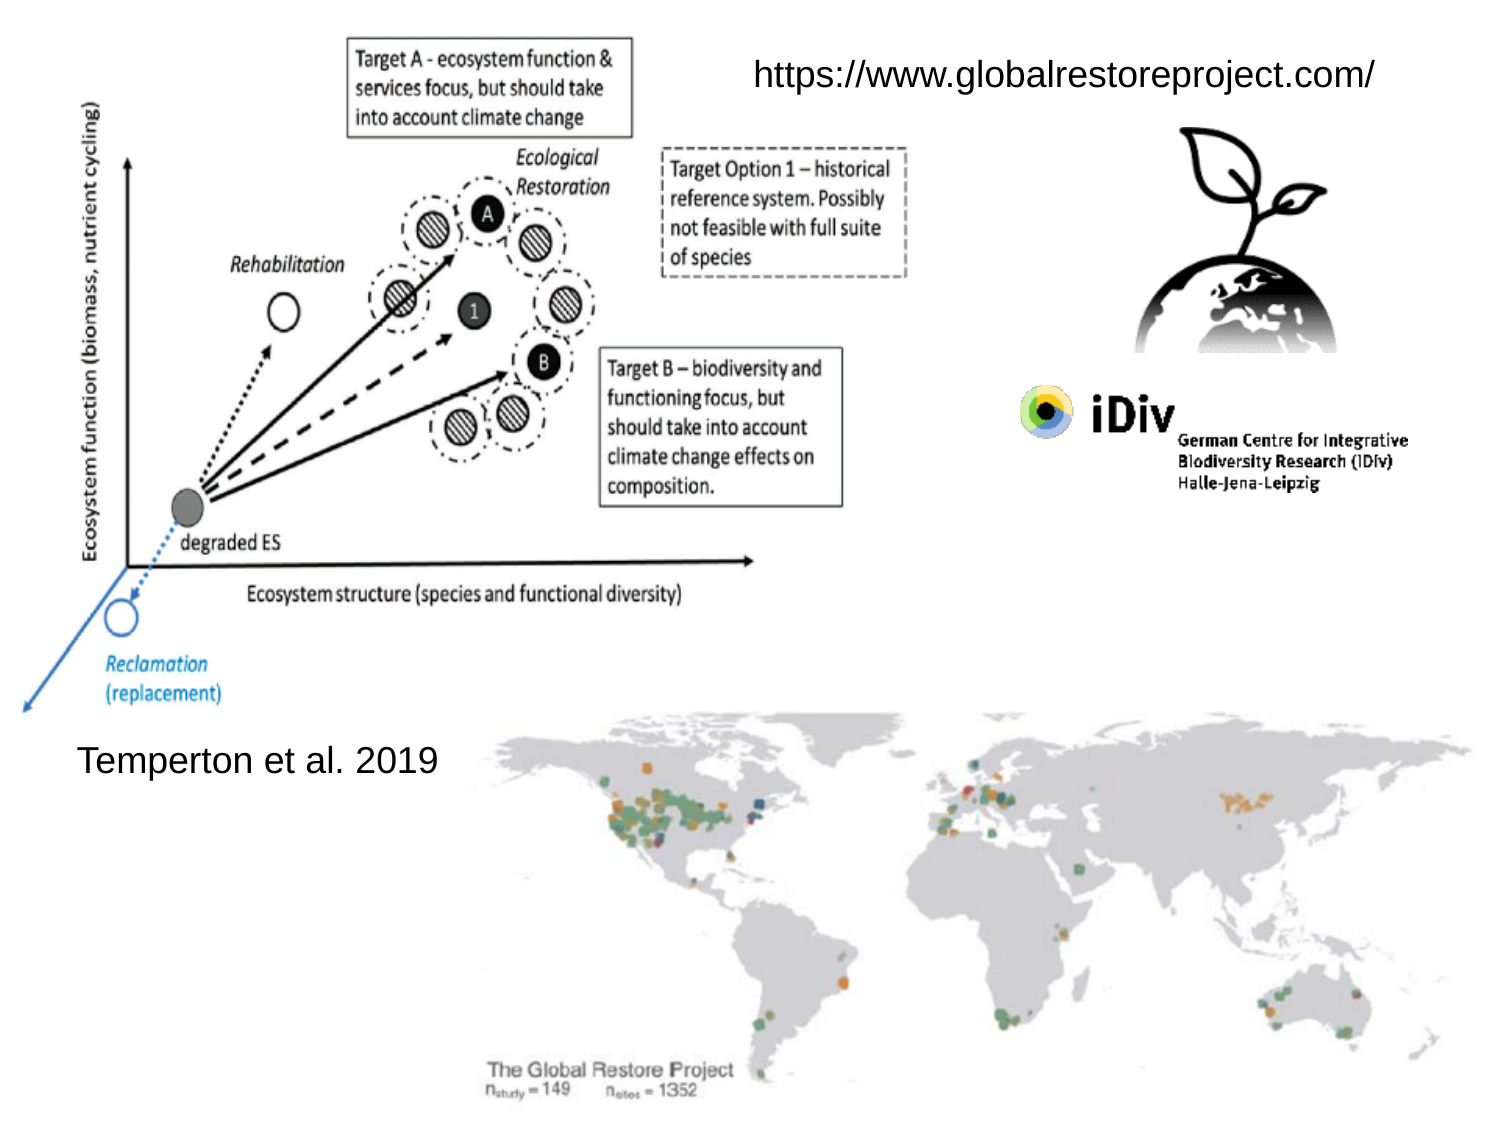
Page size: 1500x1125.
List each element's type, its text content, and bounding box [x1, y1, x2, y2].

picture [1019, 385, 1408, 493]
text_box Temperton et al. 2019 [68, 749, 449, 789]
picture [1064, 127, 1408, 353]
picture [11, 0, 1488, 1114]
text_box https://www.globalrestoreproject.com/ [928, 42, 1391, 102]
